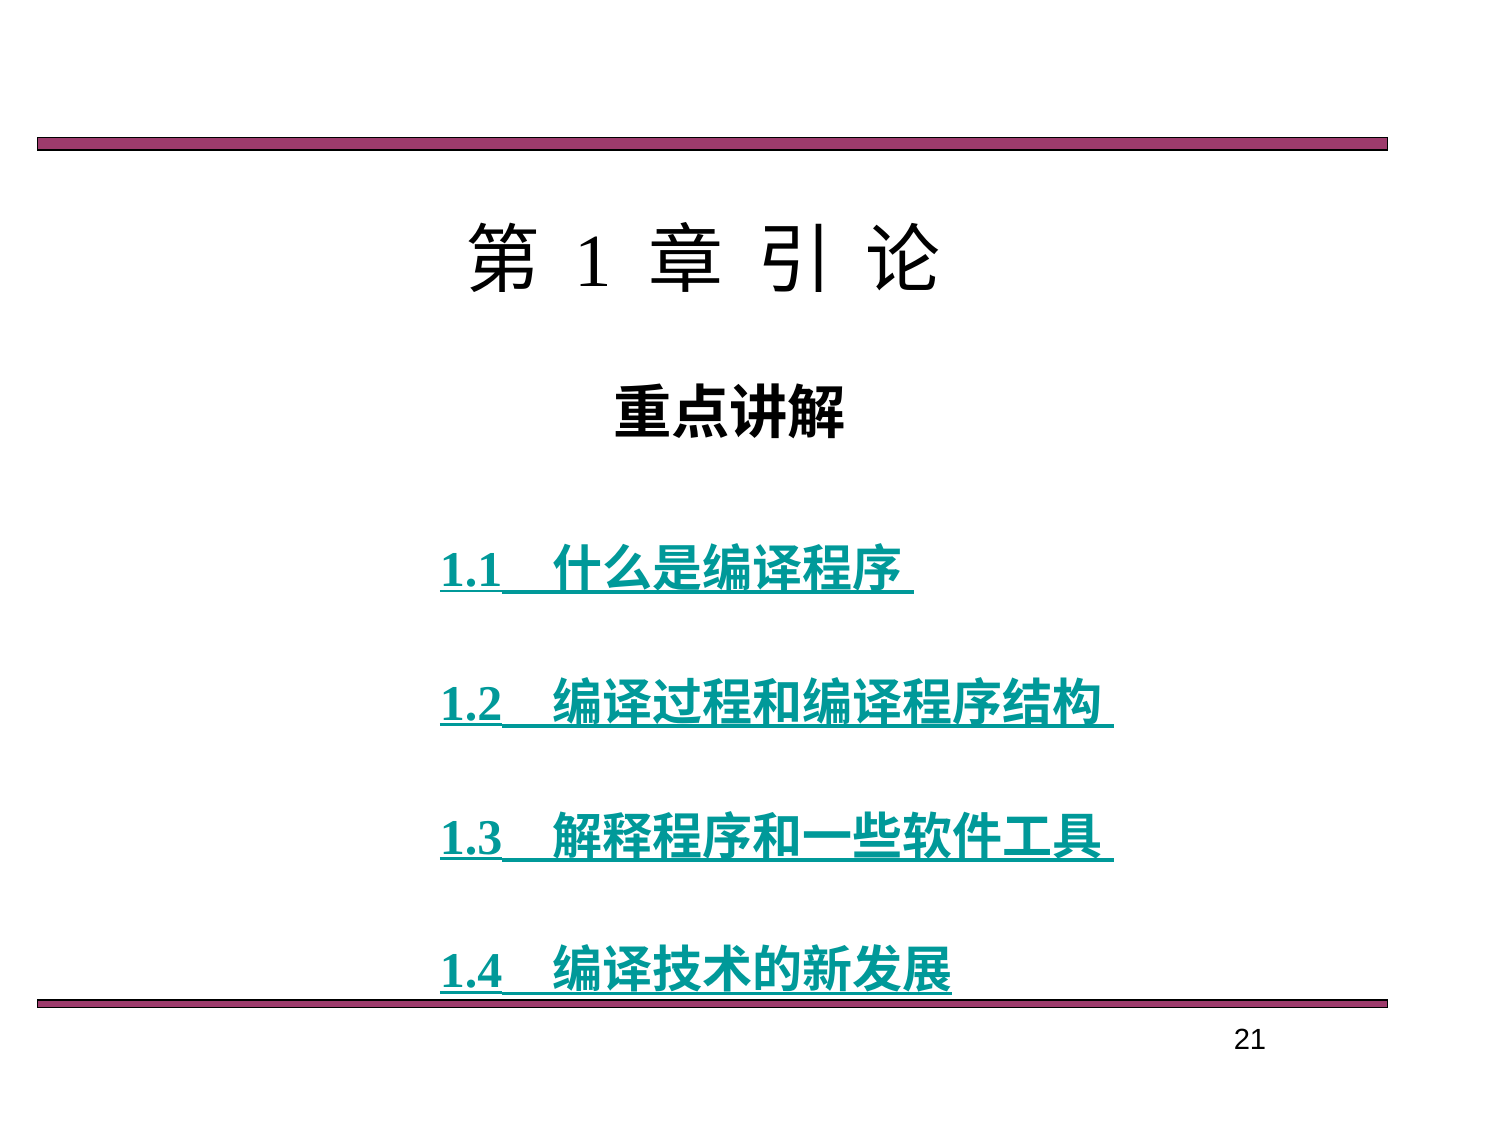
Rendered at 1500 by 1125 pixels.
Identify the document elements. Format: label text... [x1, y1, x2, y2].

slide_number 21 [1074, 1012, 1425, 1075]
text_box 第 1 章 引 论 [24, 212, 1382, 300]
text_box 1.1 什么是编译程序 1.2 编译过程和编译程序结构 1.3 解释程序和一些软件工具 1.4 编译技术的新发展 [424, 492, 1188, 1018]
text_box 重点讲解 [592, 367, 868, 453]
